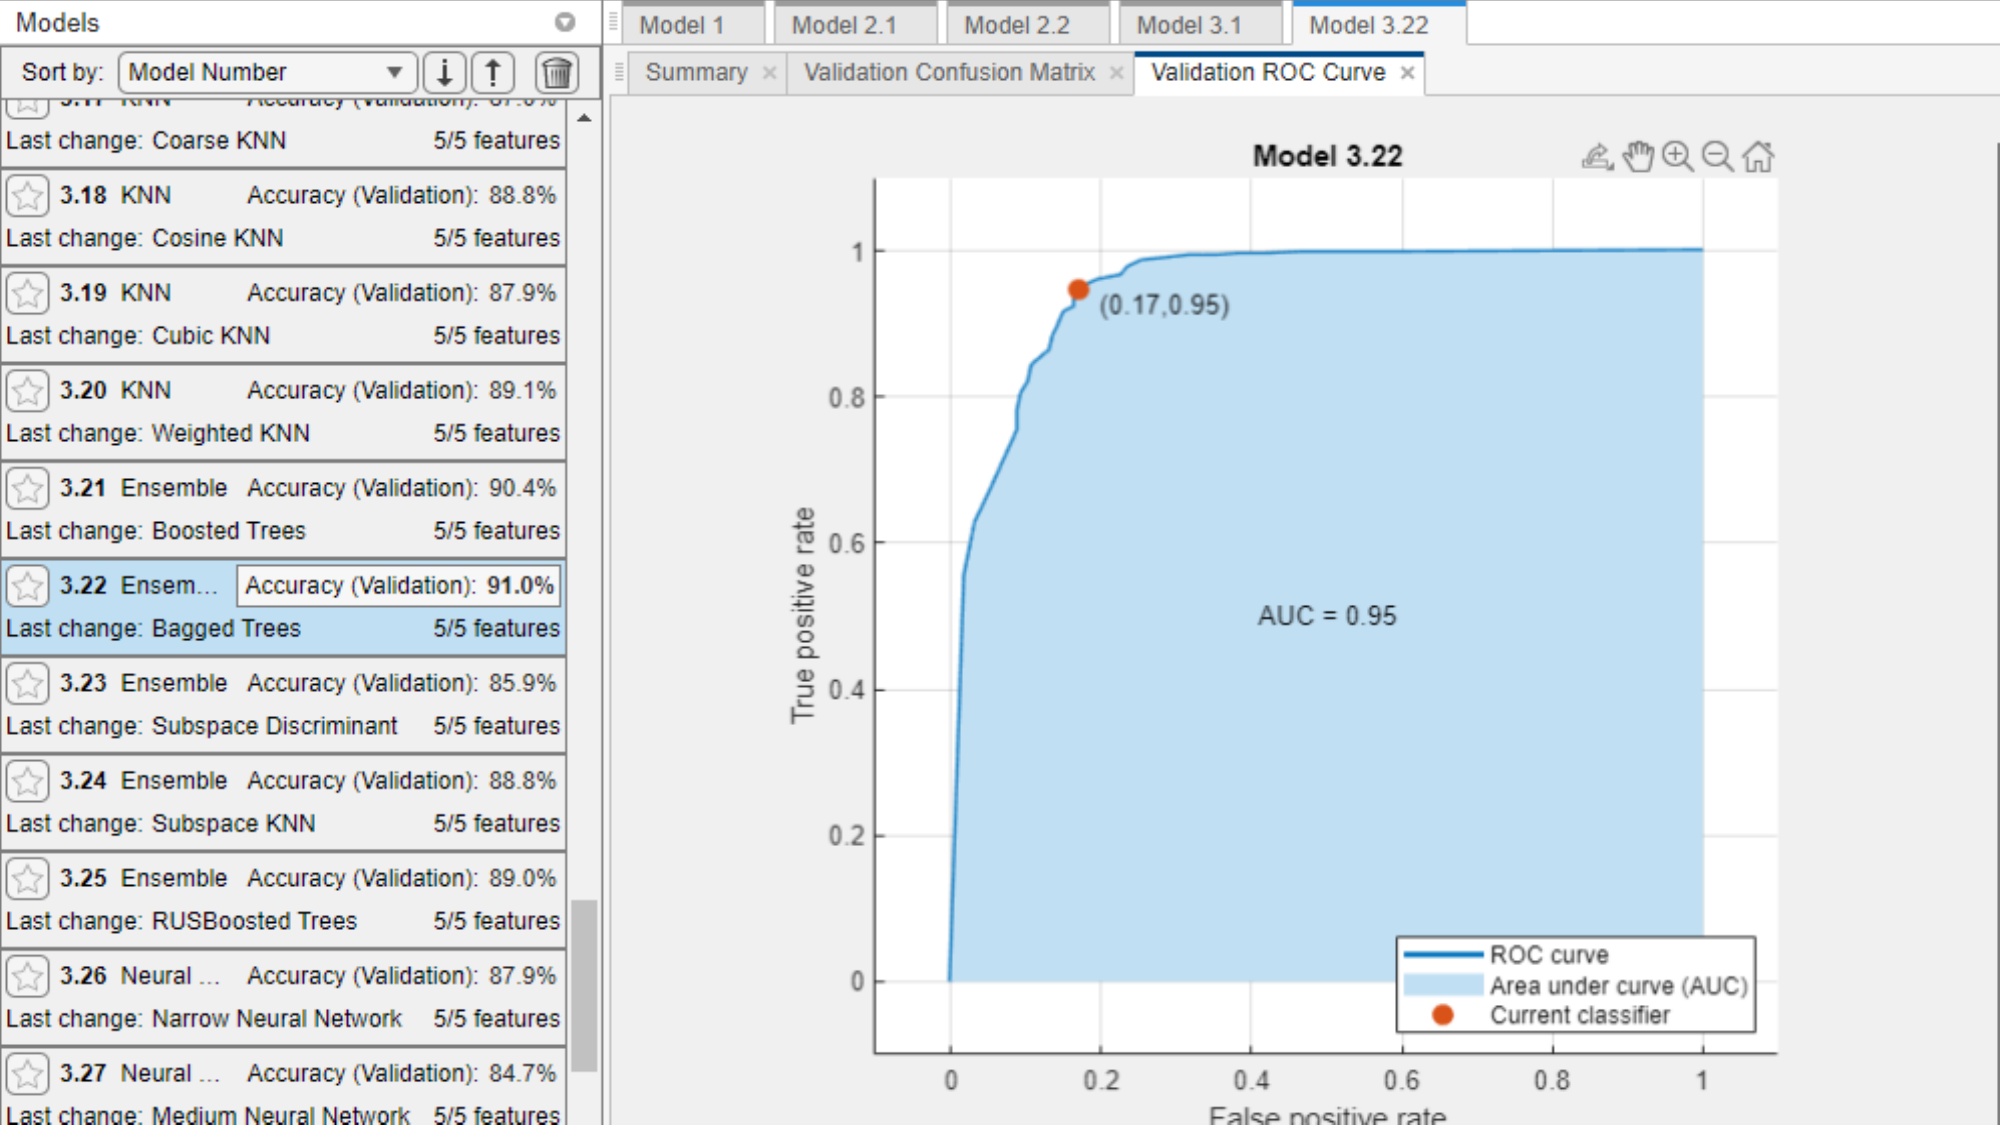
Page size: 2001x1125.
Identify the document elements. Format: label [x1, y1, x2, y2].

list [0, 0, 2000, 1125]
